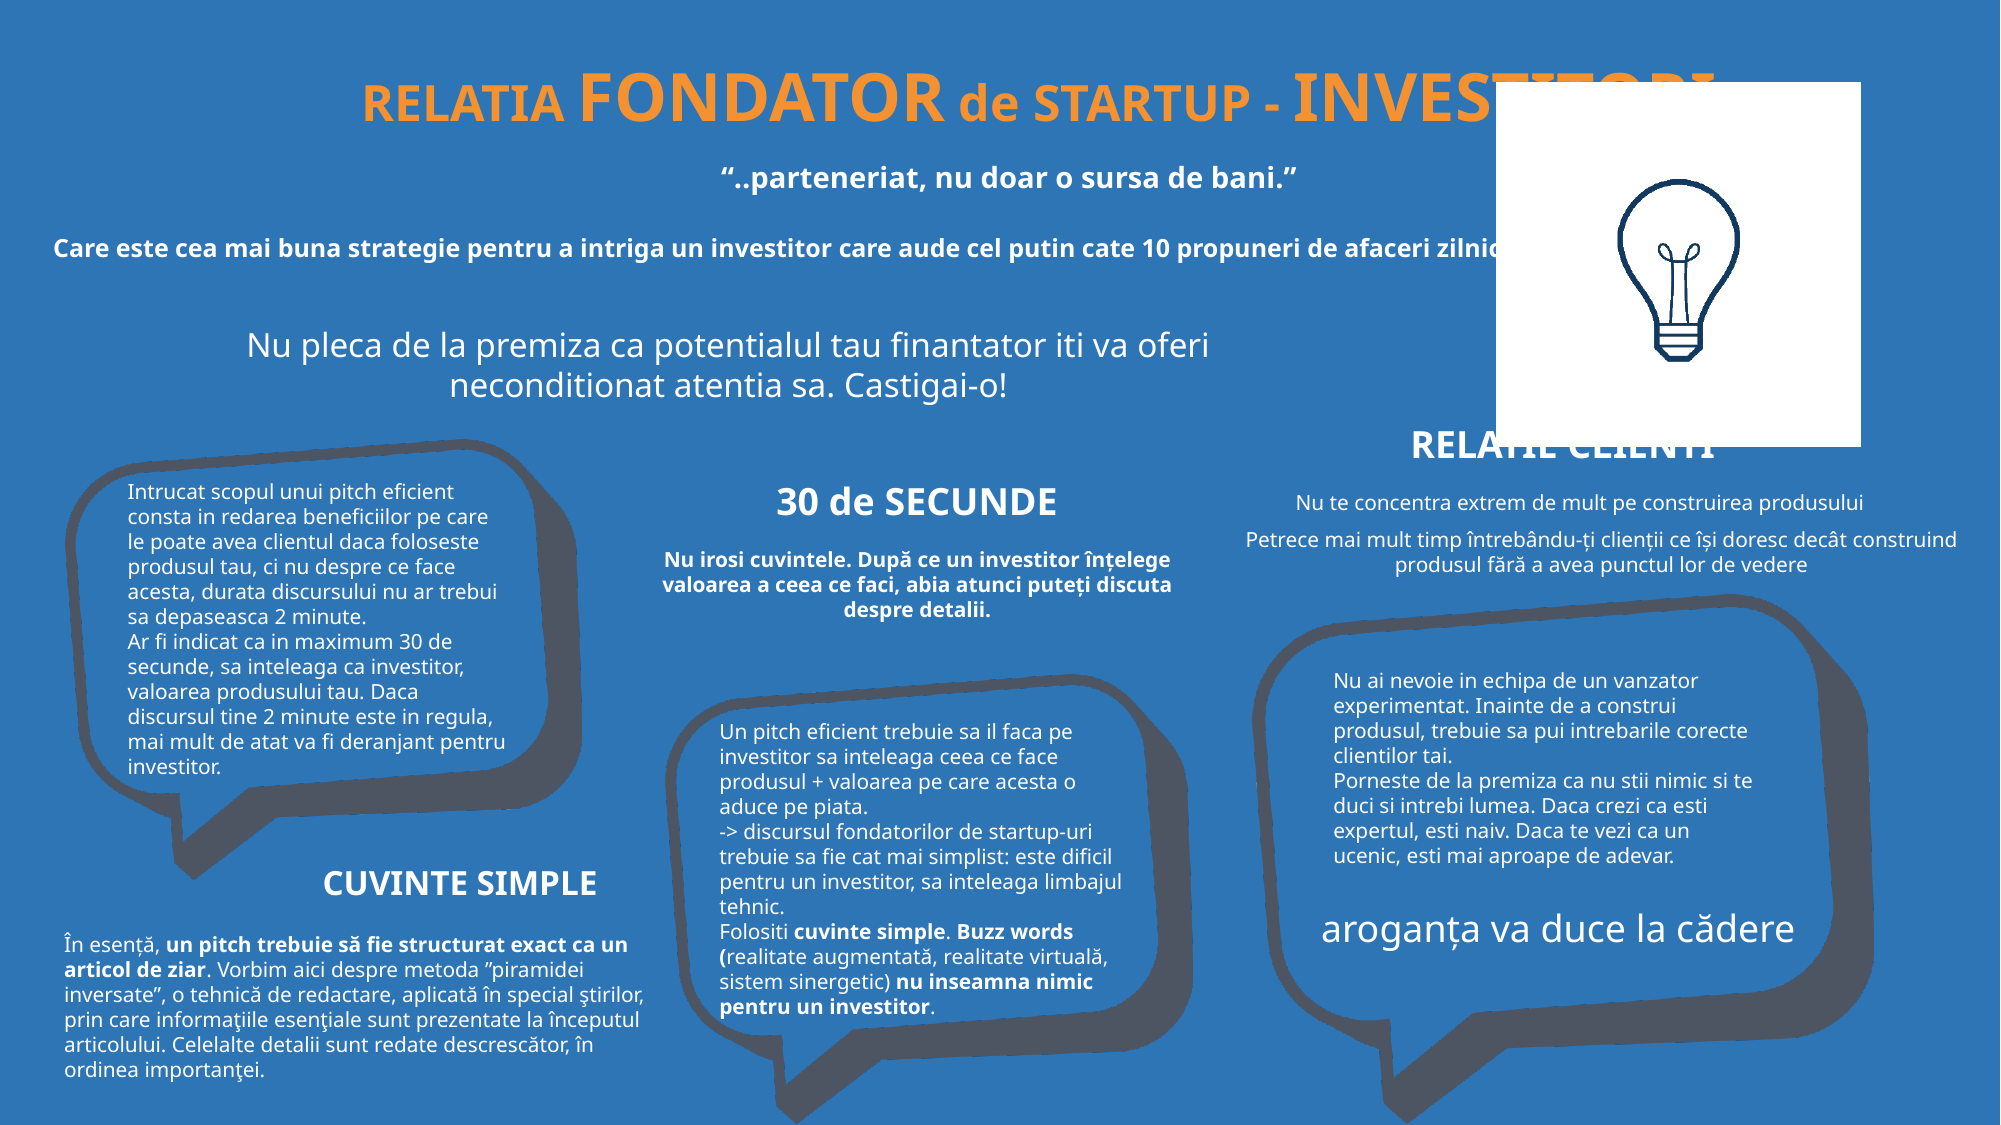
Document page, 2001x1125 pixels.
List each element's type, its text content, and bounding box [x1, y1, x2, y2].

text_box Nu irosi cuvintele. După ce un investitor înțelege valoarea a ceea ce faci, abia atunci puteți discuta despre detalii. [619, 539, 1216, 630]
text_box “..parteneriat, nu doar o sursa de bani.” [556, 151, 1313, 202]
text_box Nu te concentra extrem de mult pe construirea produsului [1280, 482, 1879, 519]
picture [1252, 594, 1874, 1125]
text_box Petrece mai mult timp întrebându-ți clienții ce își doresc decât construind produsul fără a avea punctul lor de vedere [1228, 519, 1974, 584]
picture [65, 439, 582, 881]
text_box 30 de SECUNDE [761, 470, 1073, 530]
text_box RELATIE CLIENTI [1395, 413, 1731, 474]
text_box În esență, un pitch trebuie să fie structurat exact ca un articol de ziar. Vorbim aici despre metoda ”piramidei inversate”, o tehnică de redactare, aplicată în special ştirilor, prin care informaţiile esenţiale sunt prezentate la începutul articolului. Celelalte detalii sunt redate descrescător, în ordinea importanţei. [49, 924, 665, 1090]
text_box Care este cea mai buna strategie pentru a intriga un investitor care aude cel putin cate 10 propuneri de afaceri zilnic? [6, 224, 1496, 270]
text_box Nu pleca de la premiza ca potentialul tau finantator iti va oferi neconditionat atentia sa. Castigai-o! [228, 316, 1229, 412]
picture [1496, 82, 1861, 447]
text_box CUVINTE SIMPLE [307, 854, 613, 910]
text_box RELATIA FONDATOR de STARTUP - INVESTITORI [346, 47, 1733, 143]
picture [665, 674, 1193, 1125]
